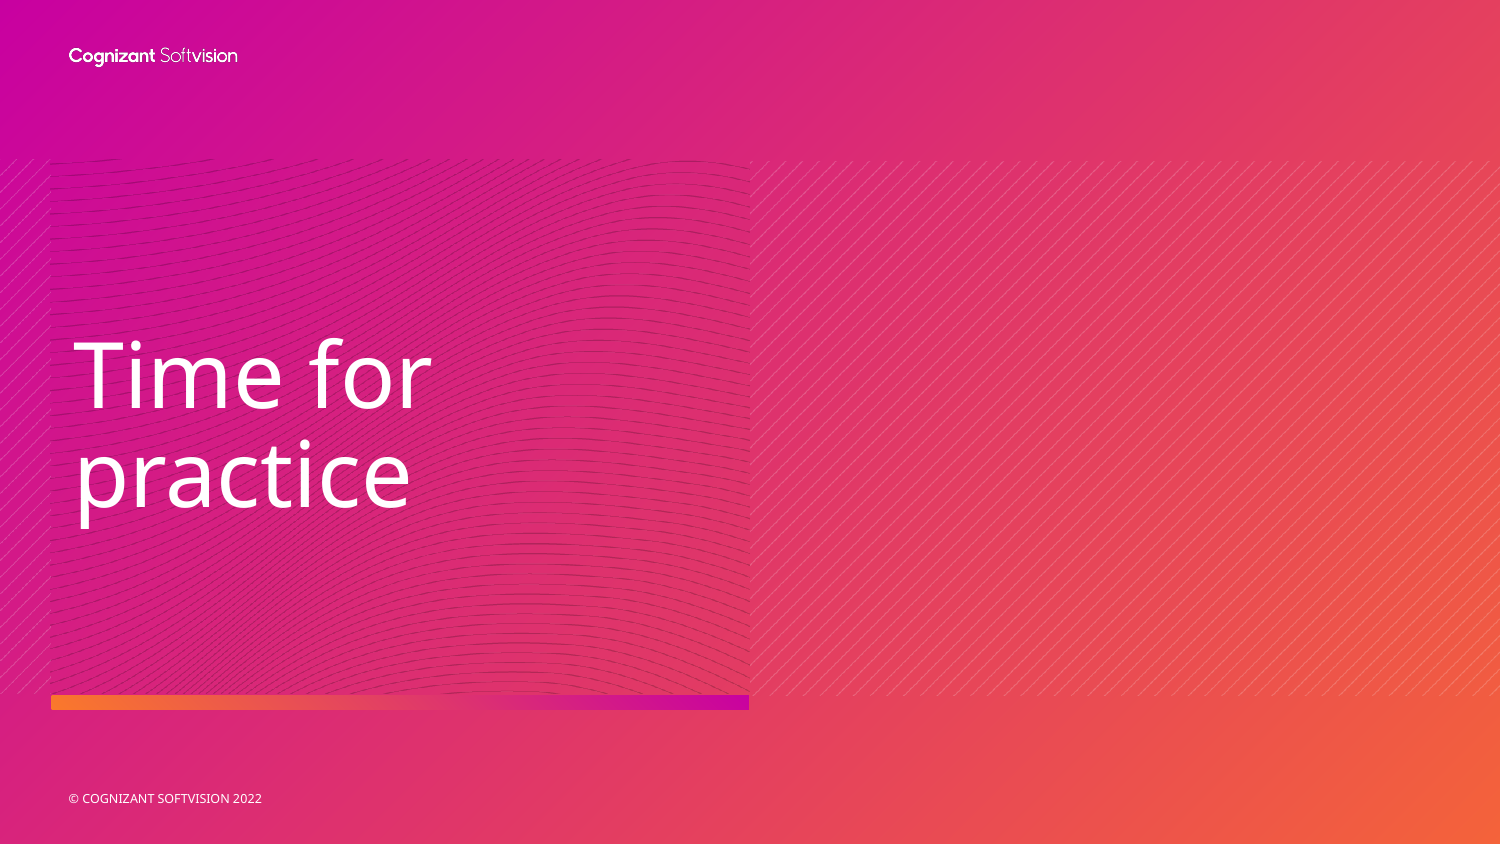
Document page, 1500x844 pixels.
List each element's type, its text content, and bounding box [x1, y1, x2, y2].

title Time for practice [50, 161, 748, 696]
picture [59, 37, 247, 77]
